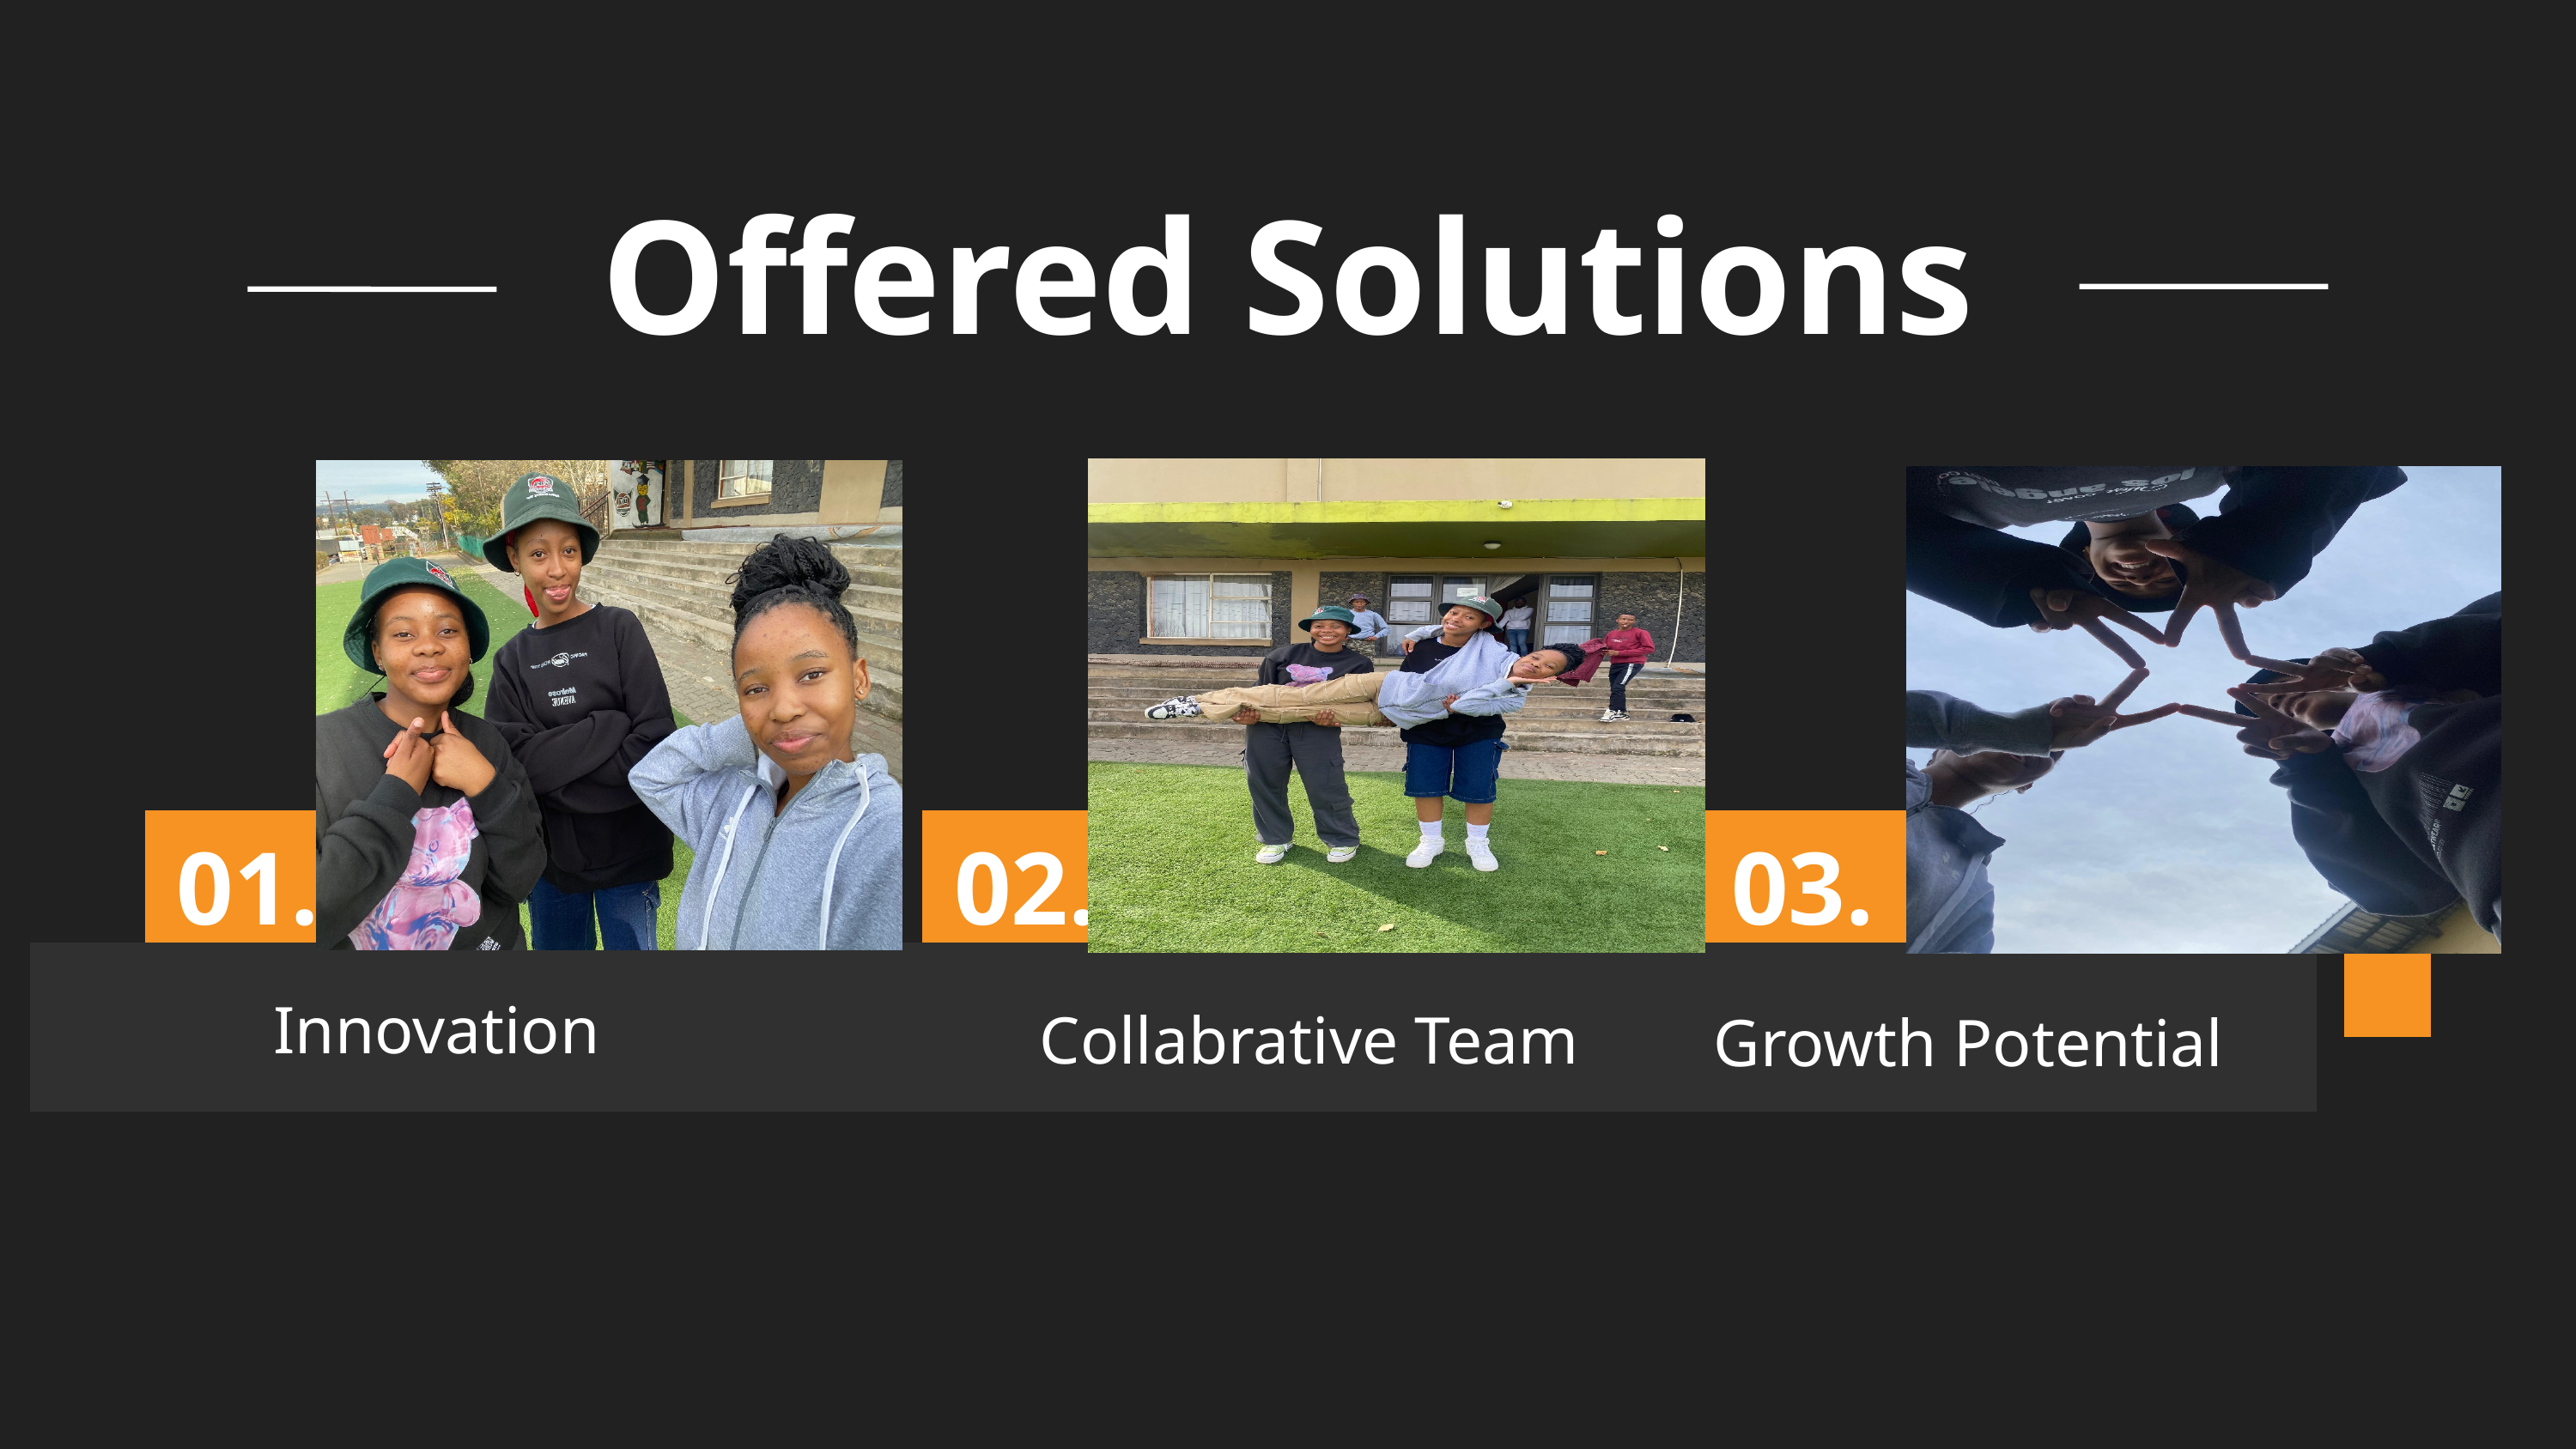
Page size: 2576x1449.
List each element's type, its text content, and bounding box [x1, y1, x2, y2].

picture [1905, 466, 2502, 954]
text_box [144, 809, 311, 942]
text_box Offered Solutions [513, 208, 2063, 367]
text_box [1710, 809, 1901, 942]
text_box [921, 809, 1084, 942]
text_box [30, 942, 2318, 1113]
picture [315, 460, 902, 950]
picture [1088, 458, 1705, 954]
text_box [2343, 961, 2432, 1037]
